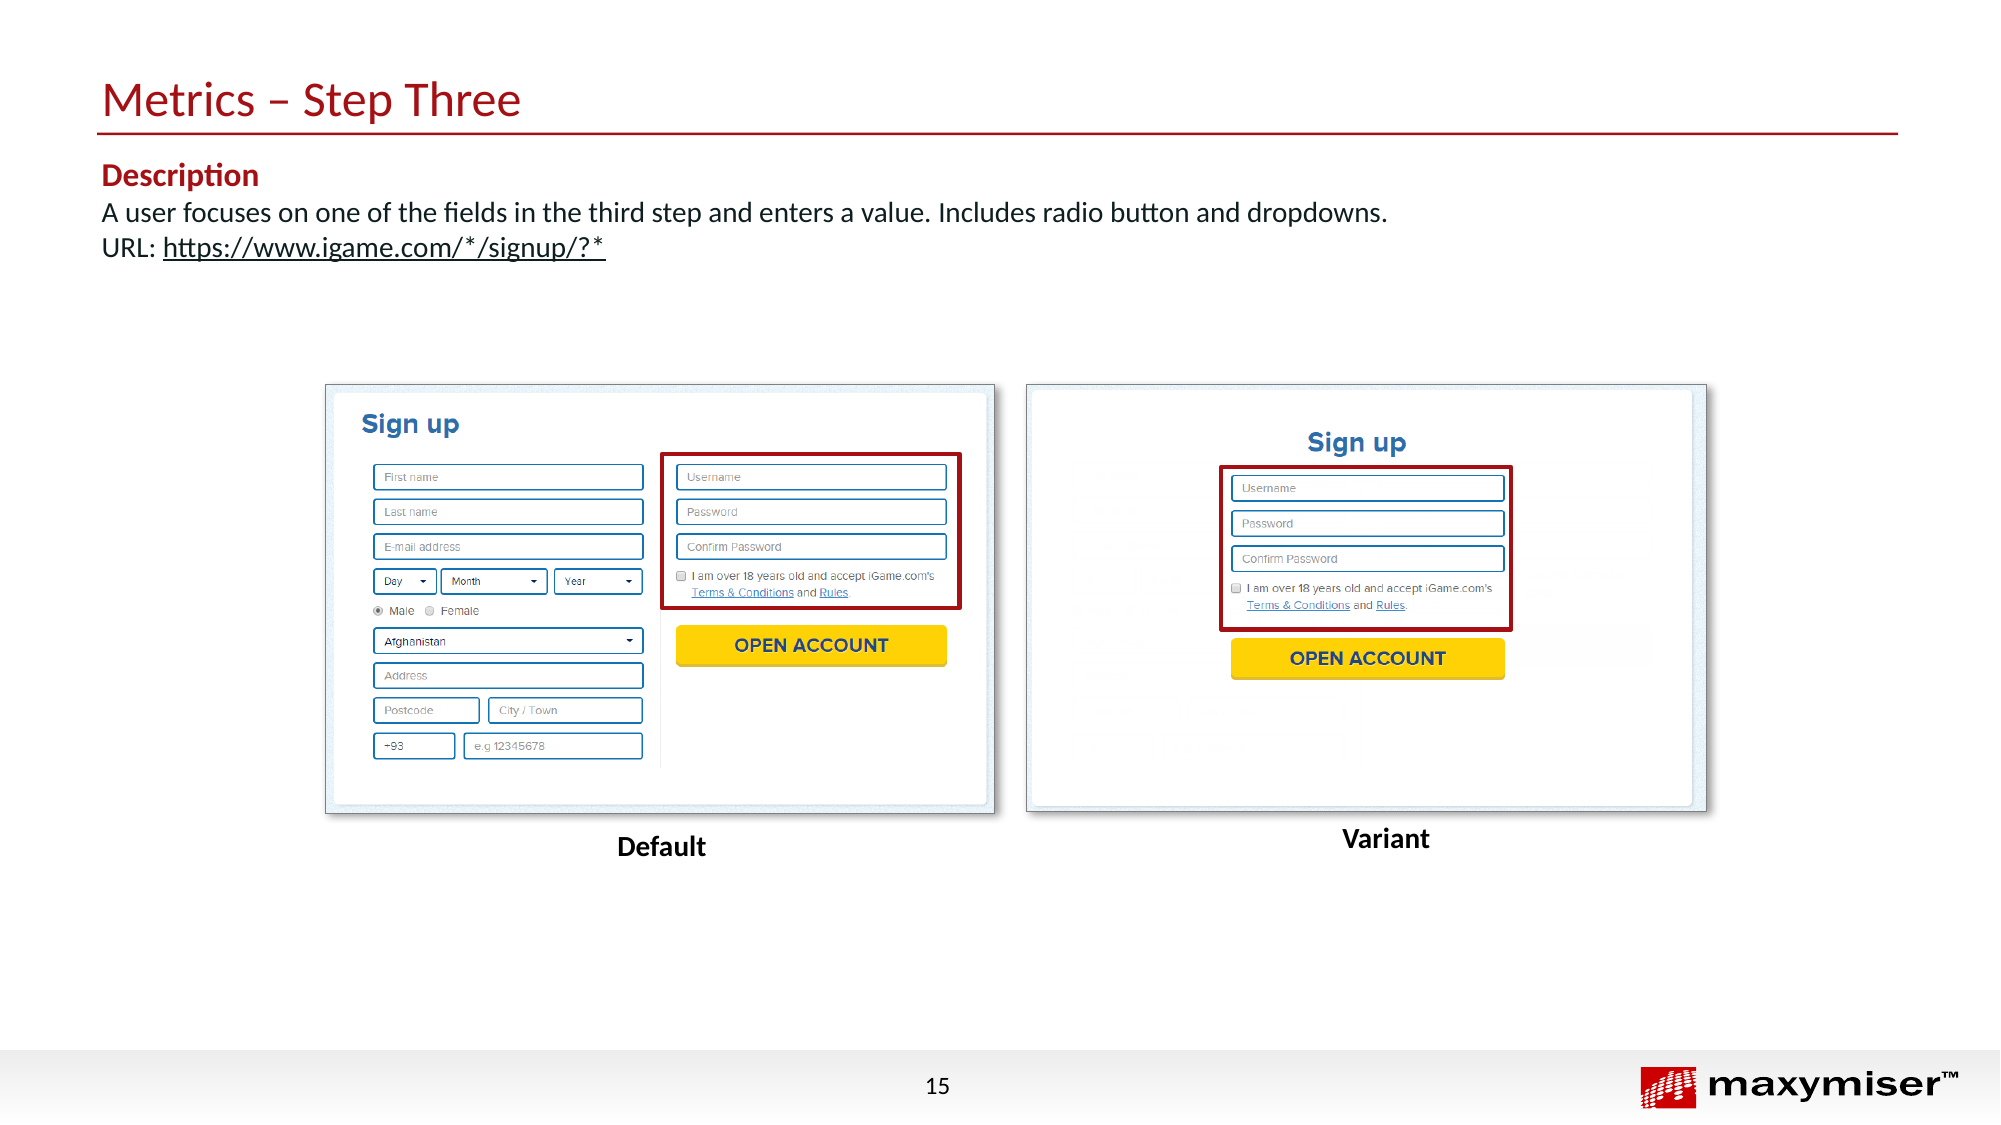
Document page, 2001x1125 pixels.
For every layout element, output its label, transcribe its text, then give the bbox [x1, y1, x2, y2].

picture [1026, 384, 1707, 812]
text_box Description A user focuses on one of the fields in the third step and enters a value. Includes radio button and dropdowns. URL: https://www.igame.com/*/signup/?* [86, 146, 1457, 271]
picture [325, 384, 995, 814]
text_box Default [371, 824, 953, 870]
text_box Metrics – Step Three [86, 59, 1457, 134]
text_box [308, 173, 1707, 329]
text_box Variant [1054, 812, 1718, 863]
text_box 15 [910, 1061, 995, 1110]
